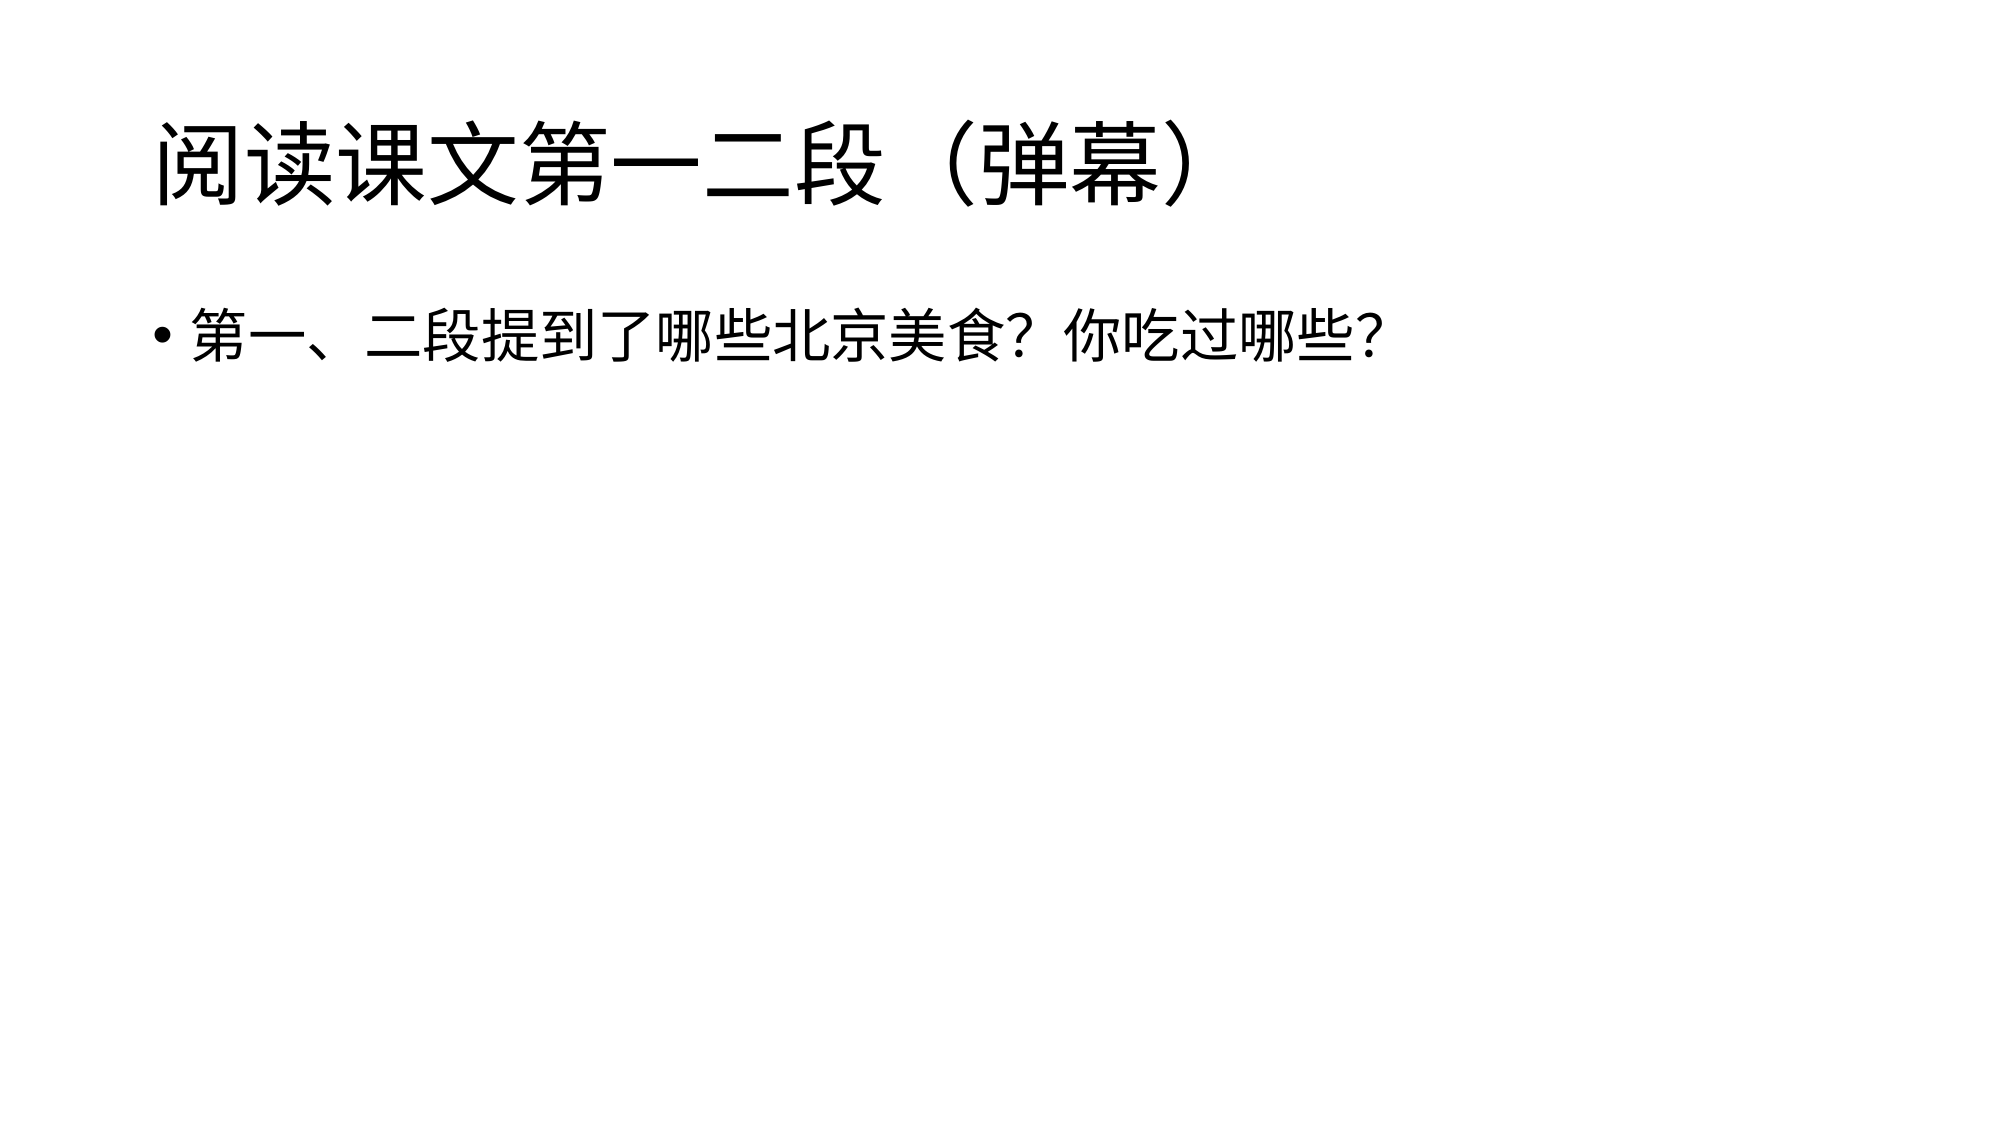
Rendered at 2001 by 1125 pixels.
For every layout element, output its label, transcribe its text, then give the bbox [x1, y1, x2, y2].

list 第一、二段提到了哪些北京美食？你吃过哪些？ [137, 299, 1863, 1014]
title 阅读课文第一二段（弹幕） [137, 59, 1863, 278]
